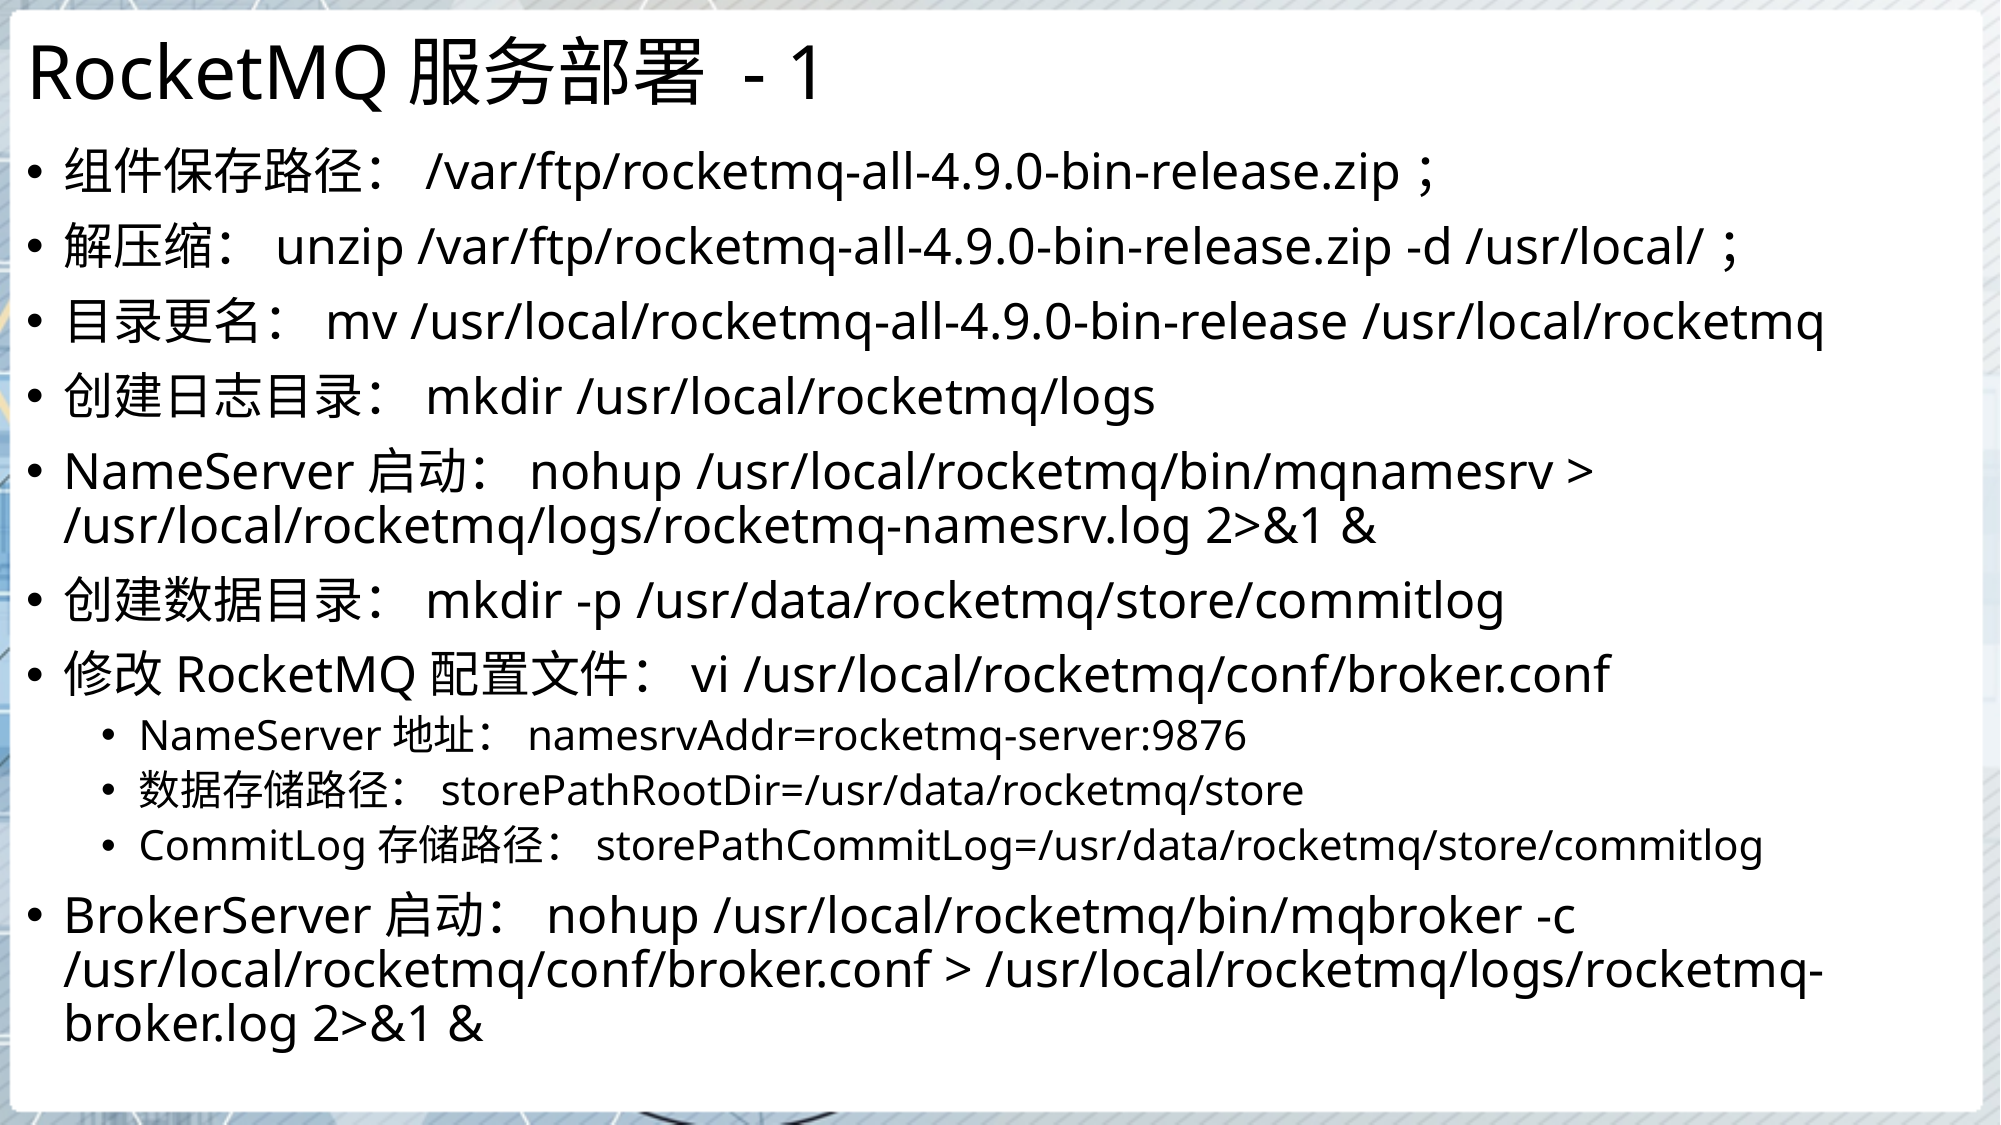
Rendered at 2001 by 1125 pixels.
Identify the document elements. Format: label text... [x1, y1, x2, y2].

title RocketMQ服务部署 - 1 [11, 11, 1983, 139]
picture [0, 0, 2000, 1125]
list 组件保存路径：/var/ftp/rocketmq-all-4.9.0-bin-release.zip； 解压缩：unzip /var/ftp/rocketmq-all-4.9.0-bin-release.zip -d /usr/local/； 目录更名：mv /usr/local/rocketmq-all-4.9.0-bin-release /usr/local/rocketmq 创建日志目录：mkdir /usr/local/rocketmq/logs NameServer启动：nohup /usr/local/rocketmq/bin/mqnamesrv > /usr/local/rocketmq/logs/rocketmq-namesrv.log 2>&1 & 创建数据目录：mkdir -p /usr/data/rocketmq/store/commitlog 修改RocketMQ配置文件：vi /usr/local/rocketmq/conf/broker.conf NameServer地址：namesrvAddr=rocketmq-server:9876 数据存储路径：storePathRootDir=/usr/data/rocketmq/store CommitLog存储路径：storePathCommitLog=/usr/data/rocketmq/store/commitlog BrokerServer启动：nohup /usr/local/rocketmq/bin/mqbroker -c /usr/local/rocketmq/conf/broker.conf > /usr/local/rocketmq/logs/rocketmq-broker.log 2>&1 & [11, 139, 1983, 1113]
